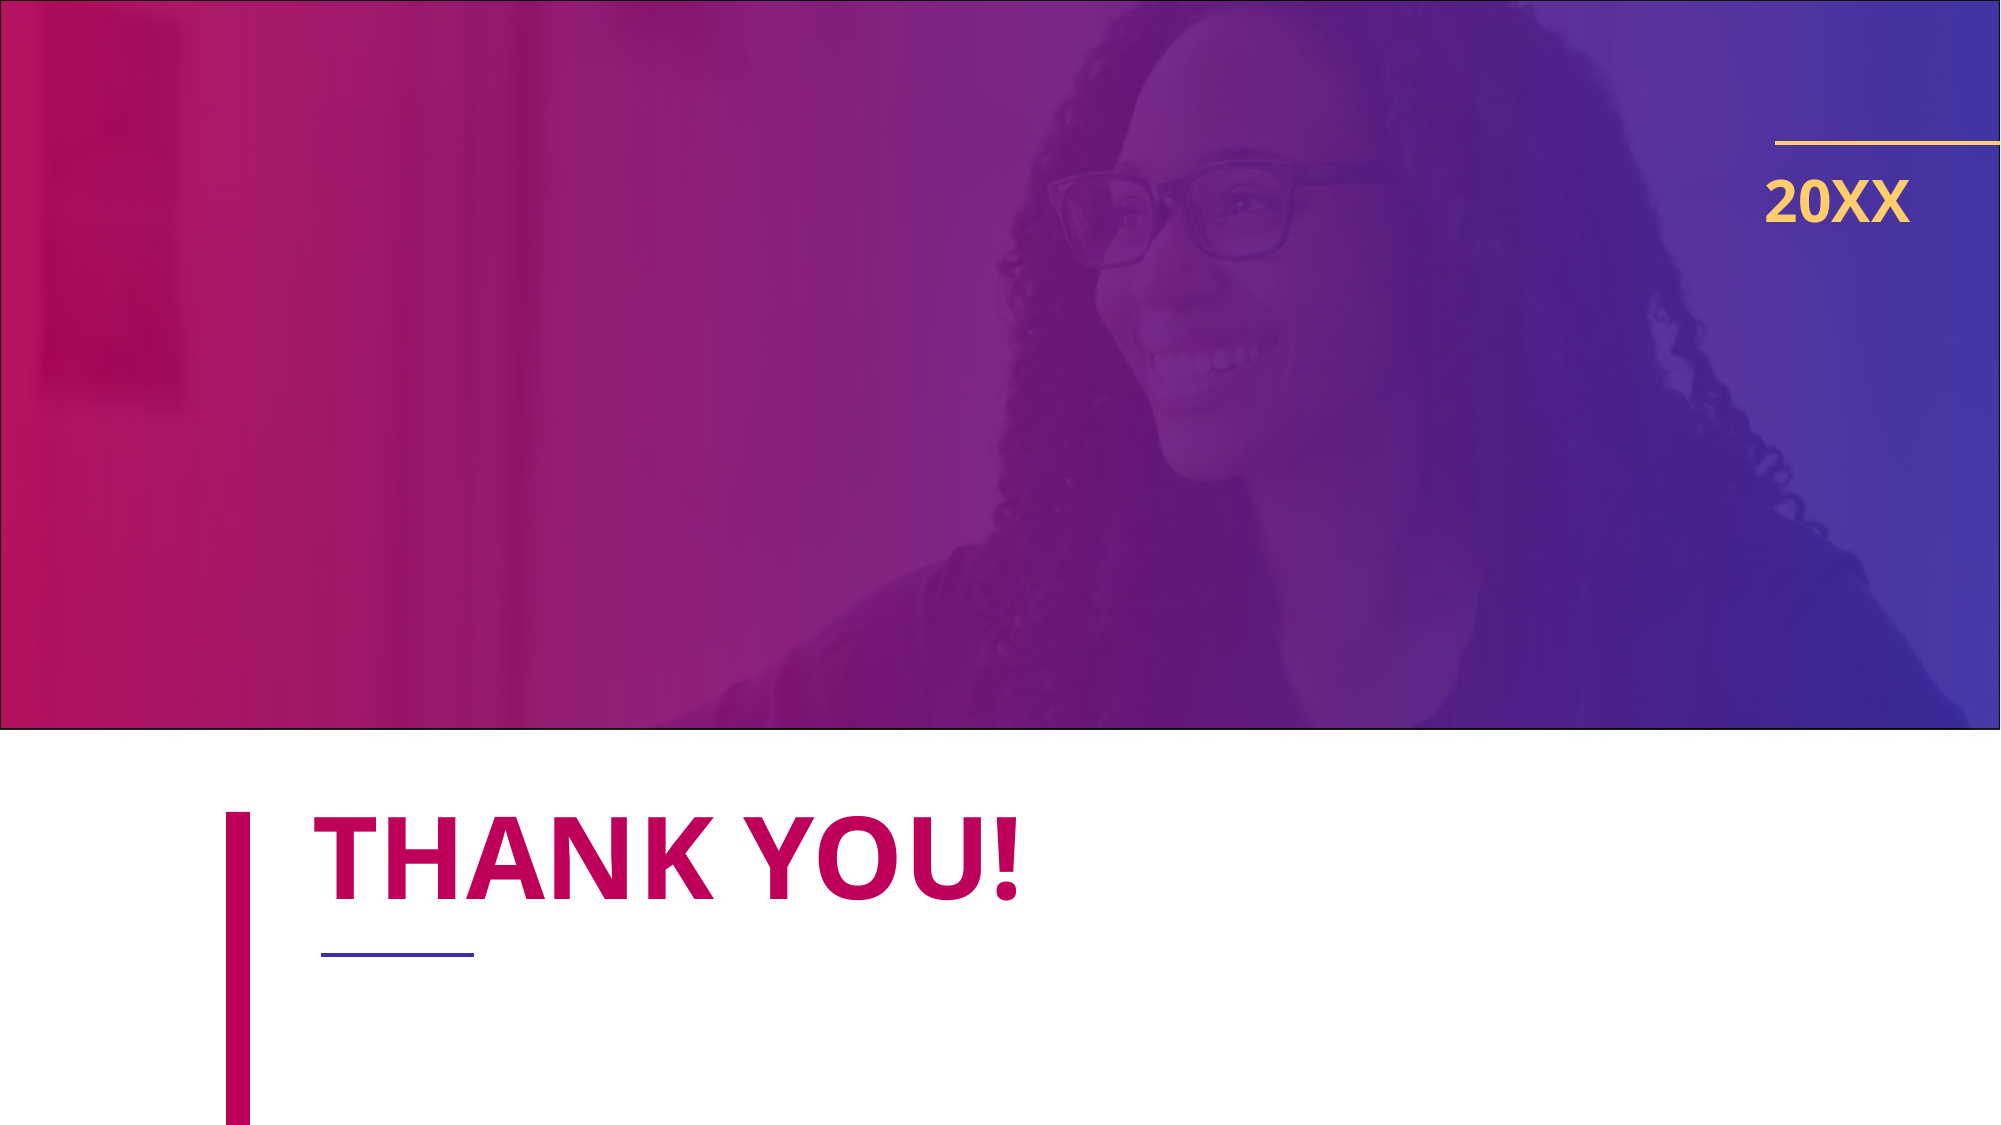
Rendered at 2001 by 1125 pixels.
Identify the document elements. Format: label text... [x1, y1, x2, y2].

list 20XX [1749, 164, 1990, 244]
picture [0, 0, 2001, 1125]
title THANK YOU! [297, 781, 1743, 932]
